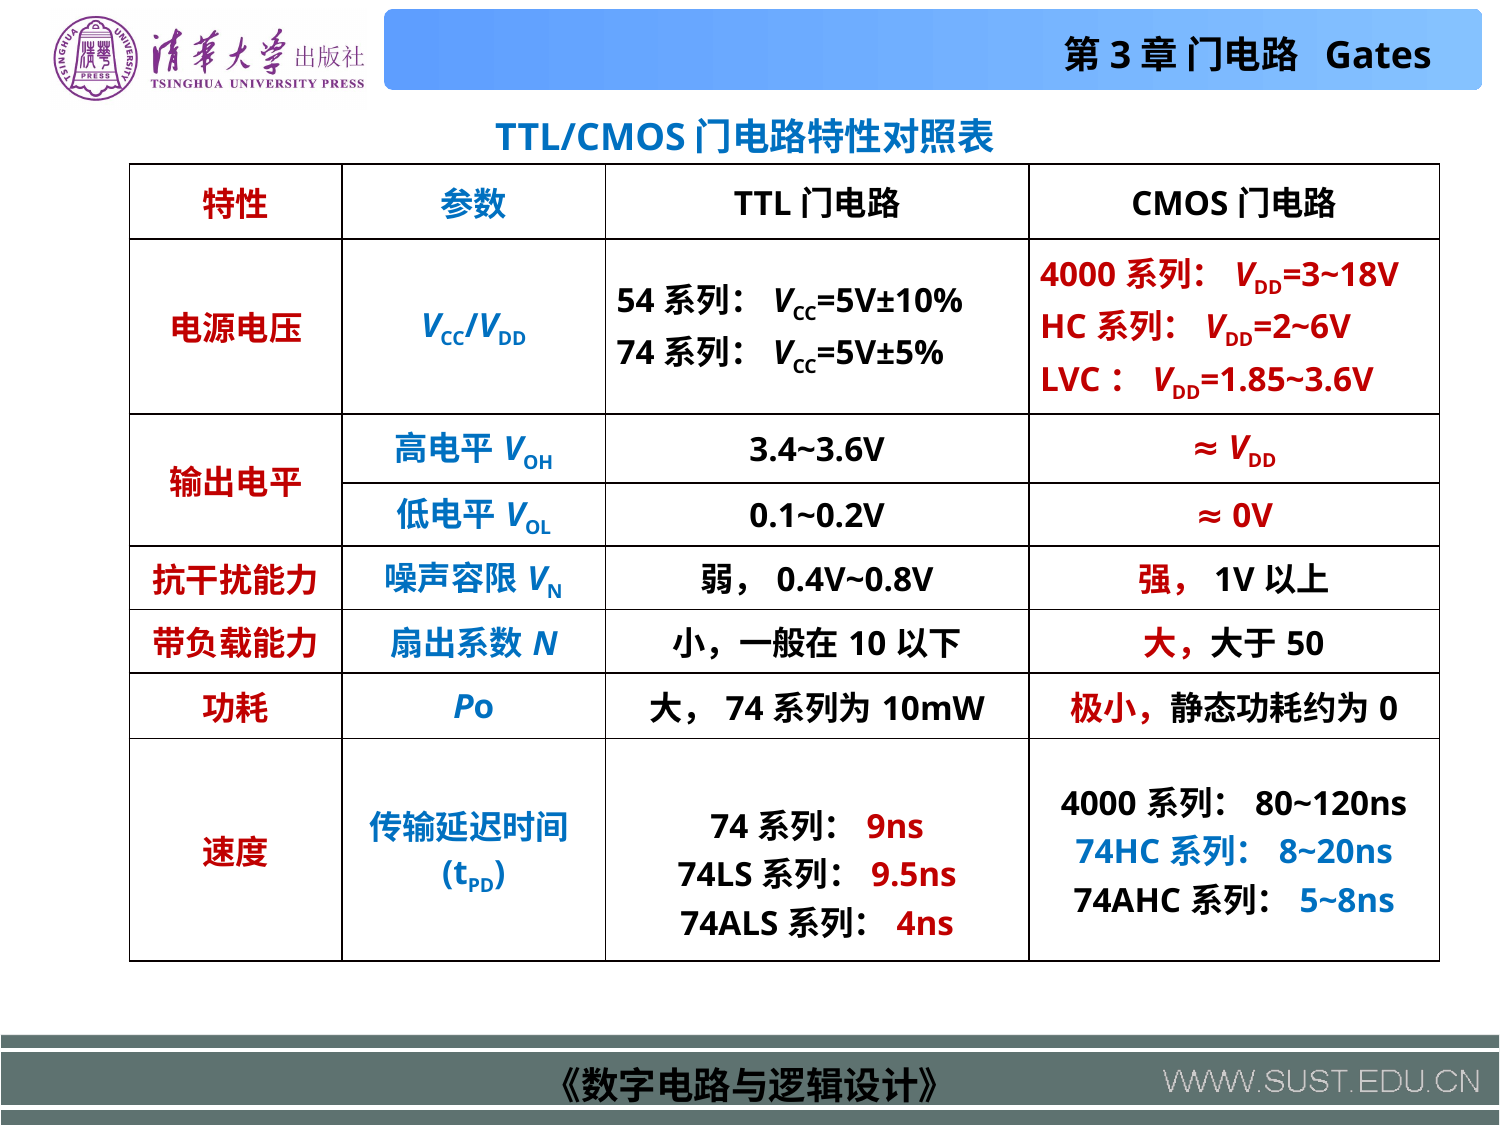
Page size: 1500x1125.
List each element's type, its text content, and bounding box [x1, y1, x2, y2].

table_header CMOS门电路 [1030, 165, 1439, 238]
table_header 特性 [130, 165, 341, 238]
table_cell 弱，0.4V~0.8V [606, 547, 1028, 609]
table_cell 输出电平 [130, 415, 341, 545]
table_cell 大，大于50 [1030, 610, 1439, 672]
table_cell 噪声容限VN [343, 547, 605, 609]
picture [50, 8, 367, 110]
text_box 电平表 [1151, 1057, 1492, 1105]
table_cell 4000系列：VDD=3~18V HC系列：VDD=2~6V LVC：VDD=1.85~3.6V [1030, 240, 1439, 413]
table_cell 速度 [130, 739, 341, 960]
table_cell 低电平VOL [343, 484, 605, 545]
table_cell 带负载能力 [130, 610, 341, 672]
text_box TTL/CMOS门电路特性对照表 [470, 105, 1123, 166]
table_cell ≈ VDD [1030, 415, 1439, 482]
table_cell ≈ 0V [1030, 484, 1439, 545]
table_cell Po [343, 674, 605, 738]
table_cell 扇出系数N [343, 610, 605, 672]
table_cell 4000系列：80~120ns 74HC系列：8~20ns 74AHC系列：5~8ns [1030, 739, 1439, 960]
table_cell 抗干扰能力 [130, 547, 341, 609]
table_cell 高电平VOH [343, 415, 605, 482]
table_cell 功耗 [130, 674, 341, 738]
table_header 参数 [343, 165, 605, 238]
table_cell 强，1V以上 [1030, 547, 1439, 609]
table_cell 小，一般在10以下 [606, 610, 1028, 672]
table_cell 极小，静态功耗约为0 [1030, 674, 1439, 738]
table_cell 大，74系列为10mW [606, 674, 1028, 738]
table_cell 74系列：9ns 74LS系列：9.5ns 74ALS系列：4ns [606, 739, 1028, 960]
table_cell 传输延迟时间(tPD) [343, 739, 605, 960]
table_cell 0.1~0.2V [606, 484, 1028, 545]
table_cell VCC/VDD [343, 240, 605, 413]
table_cell 54系列：VCC=5V±10% 74系列：VCC=5V±5% [606, 240, 1028, 413]
table_header TTL门电路 [606, 166, 1028, 238]
table_cell 3.4~3.6V [606, 415, 1028, 482]
table_cell 电源电压 [130, 240, 341, 413]
